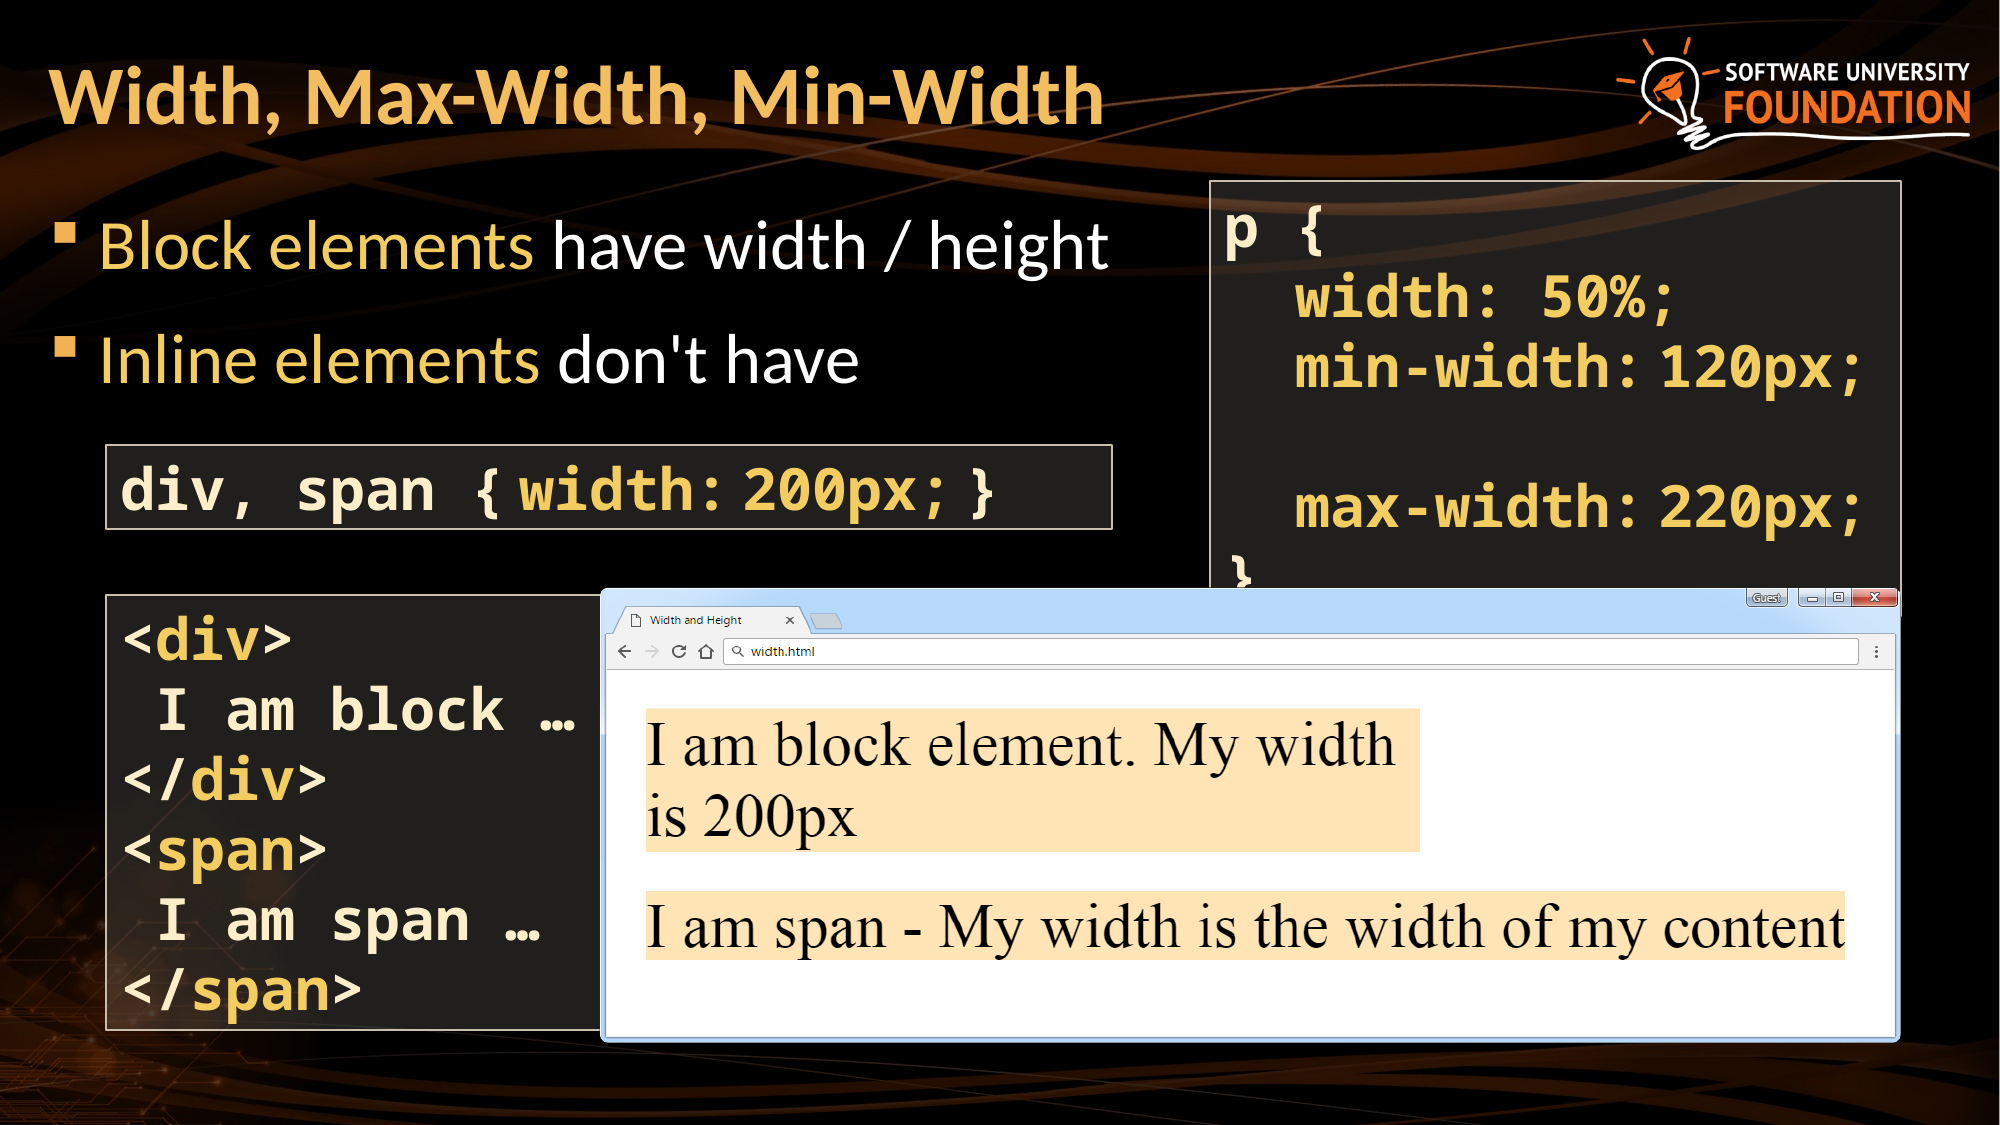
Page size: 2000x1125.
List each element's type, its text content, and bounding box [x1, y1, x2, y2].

list Block elements have width / height Inline elements don't have [31, 188, 1968, 1103]
text_box p { width: 50%; min-width: 120px; max-width: 220px; } [1210, 181, 1901, 587]
text_box <div> I am block … </div> <span> I am span … </span> [106, 595, 599, 1030]
title Width, Max-Width, Min-Width [30, 6, 1602, 189]
picture [0, 0, 2000, 1125]
text_box div, span { width: 200px; } [106, 444, 1113, 530]
